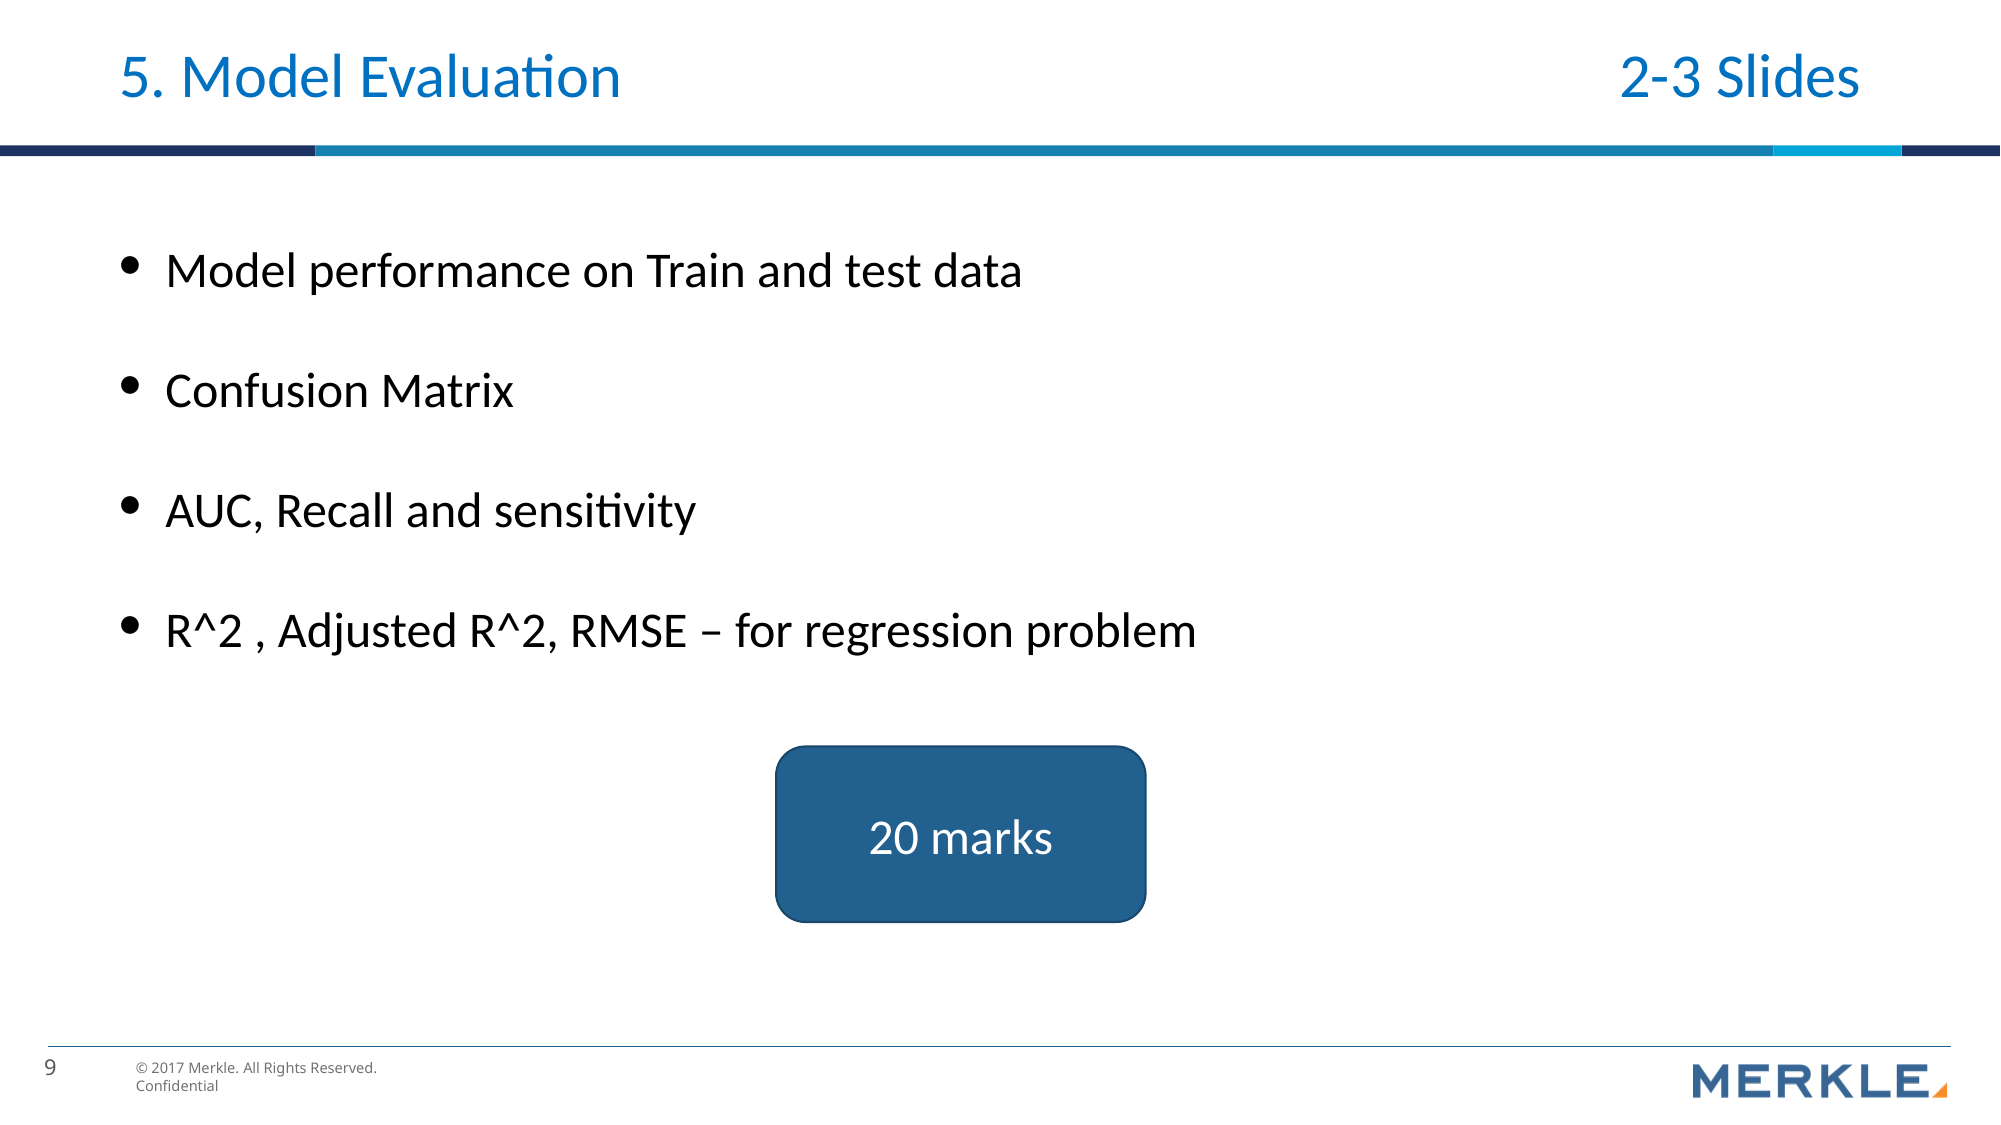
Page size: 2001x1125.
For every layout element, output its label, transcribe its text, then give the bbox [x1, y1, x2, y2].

text_box Model performance on Train and test data Confusion Matrix AUC, Recall and sensitivity R^2 , Adjusted R^2, RMSE – for regression problem [60, 229, 1861, 1047]
picture [1693, 1064, 1953, 1098]
text_box 20 marks [775, 745, 1147, 924]
title 5. Model Evaluation 2-3 Slides [99, 10, 1900, 198]
